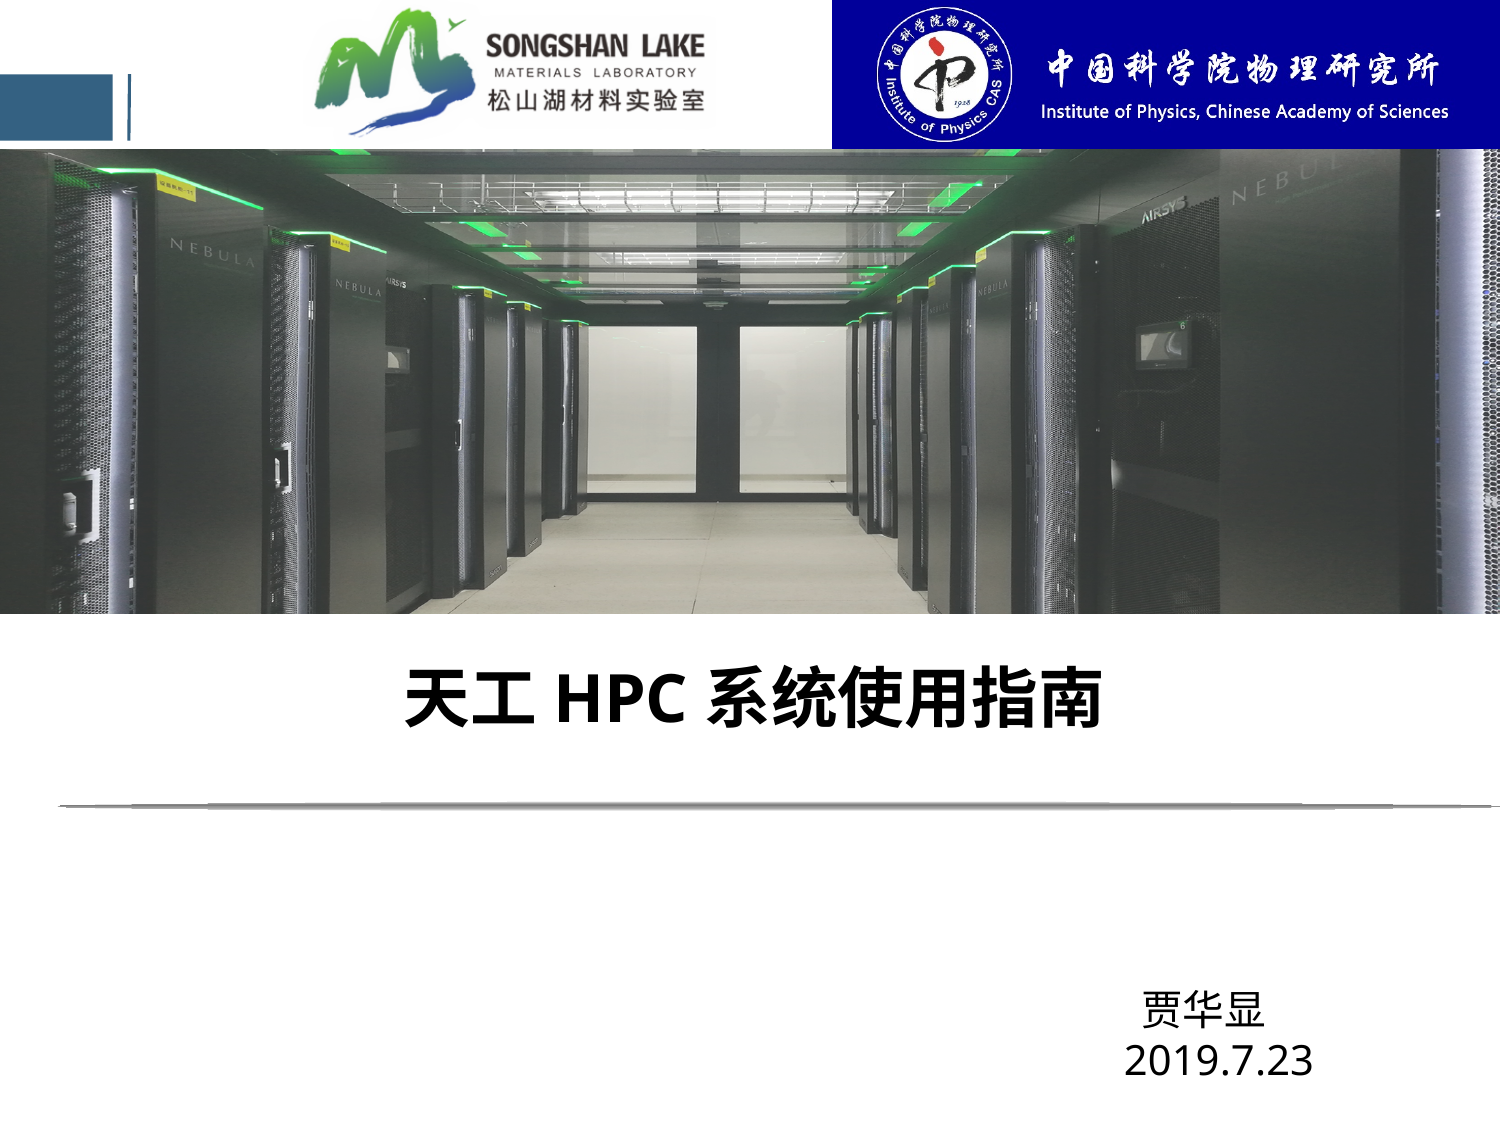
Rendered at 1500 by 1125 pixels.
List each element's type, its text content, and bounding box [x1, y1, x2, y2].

text_box [54, 799, 1500, 813]
text_box 天工HPC系统使用指南 [88, 648, 1436, 744]
text_box 贾华显 2019.7.23 [1033, 976, 1384, 1092]
picture [302, 0, 1500, 150]
text_box [0, 147, 1500, 615]
text_box [0, 72, 115, 143]
